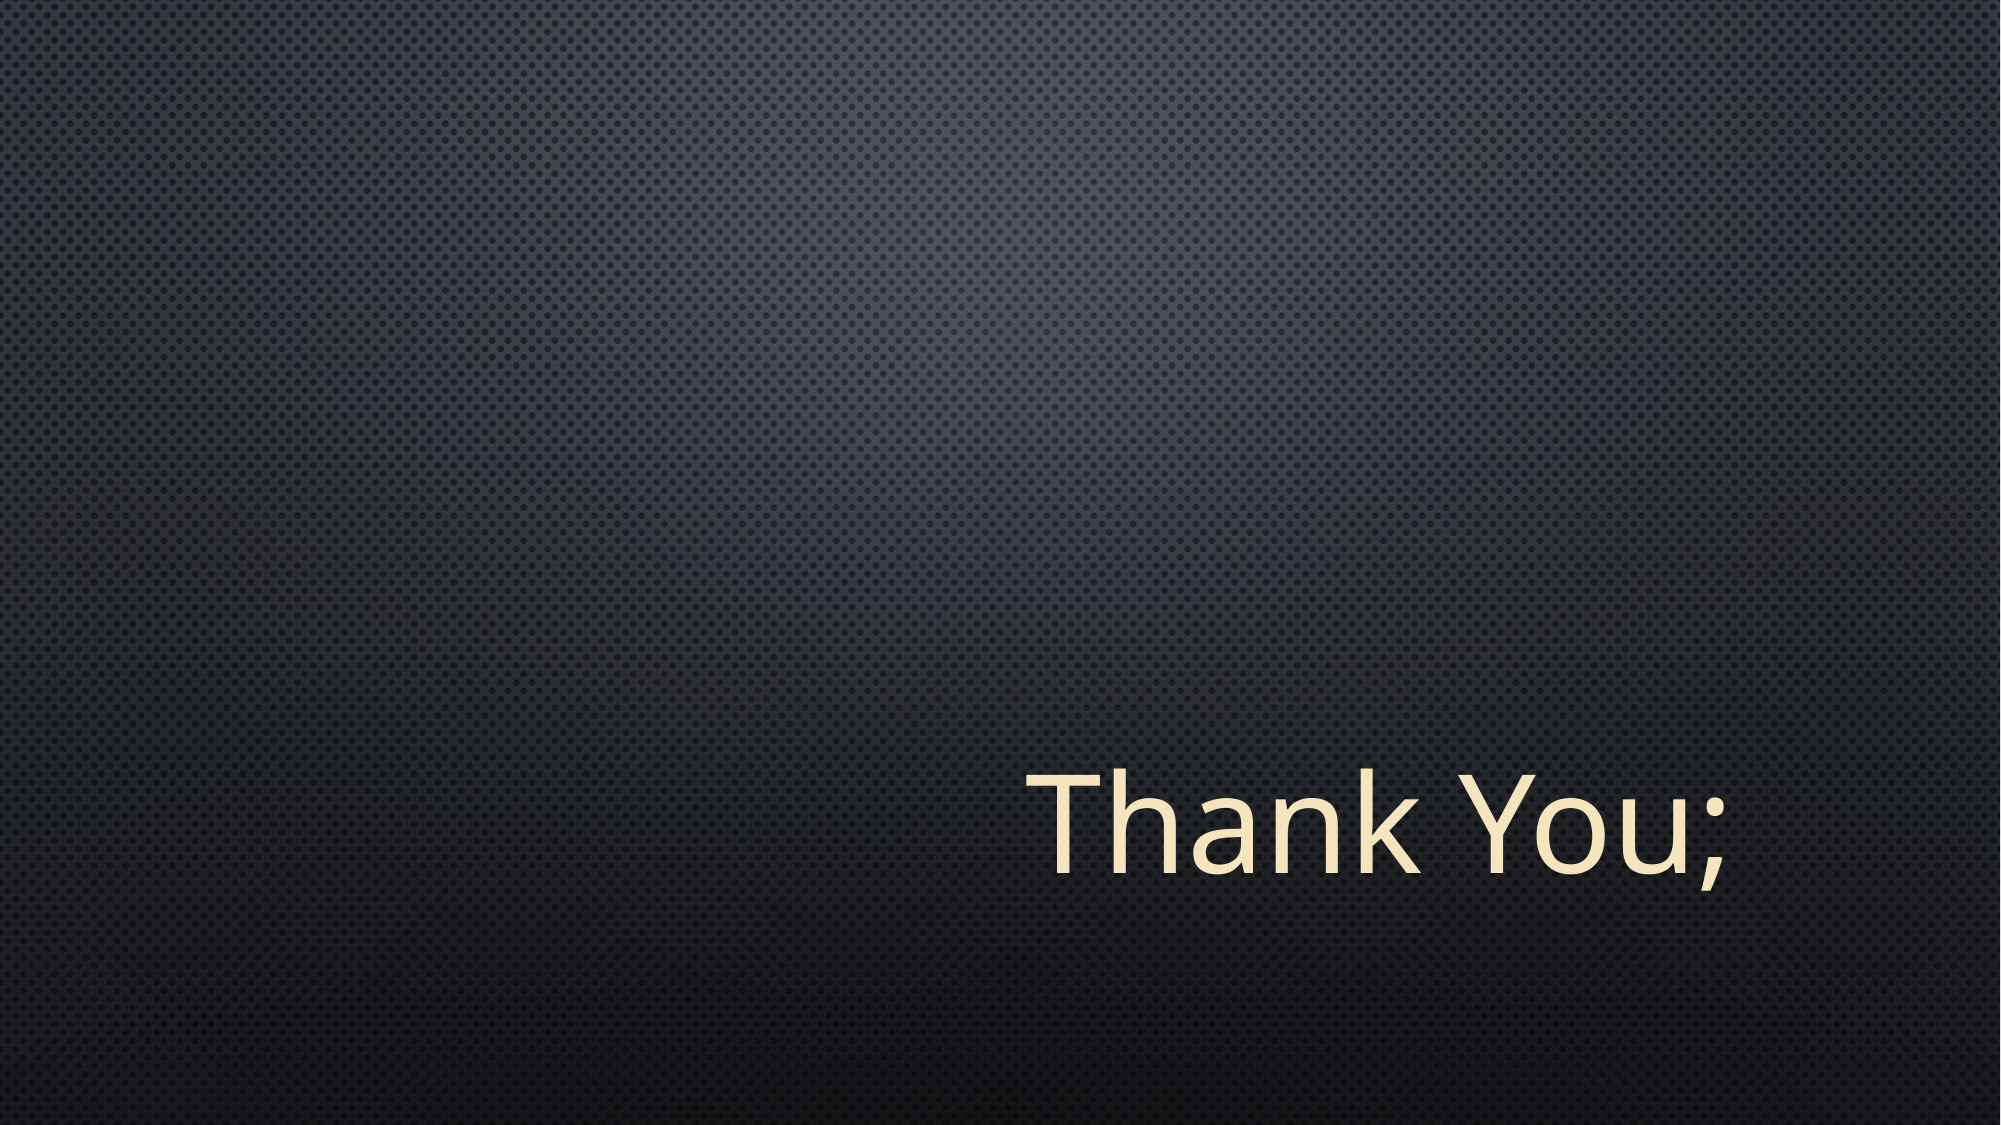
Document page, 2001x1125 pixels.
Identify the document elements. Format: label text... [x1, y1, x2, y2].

text_box Thank You; [1010, 729, 1795, 909]
